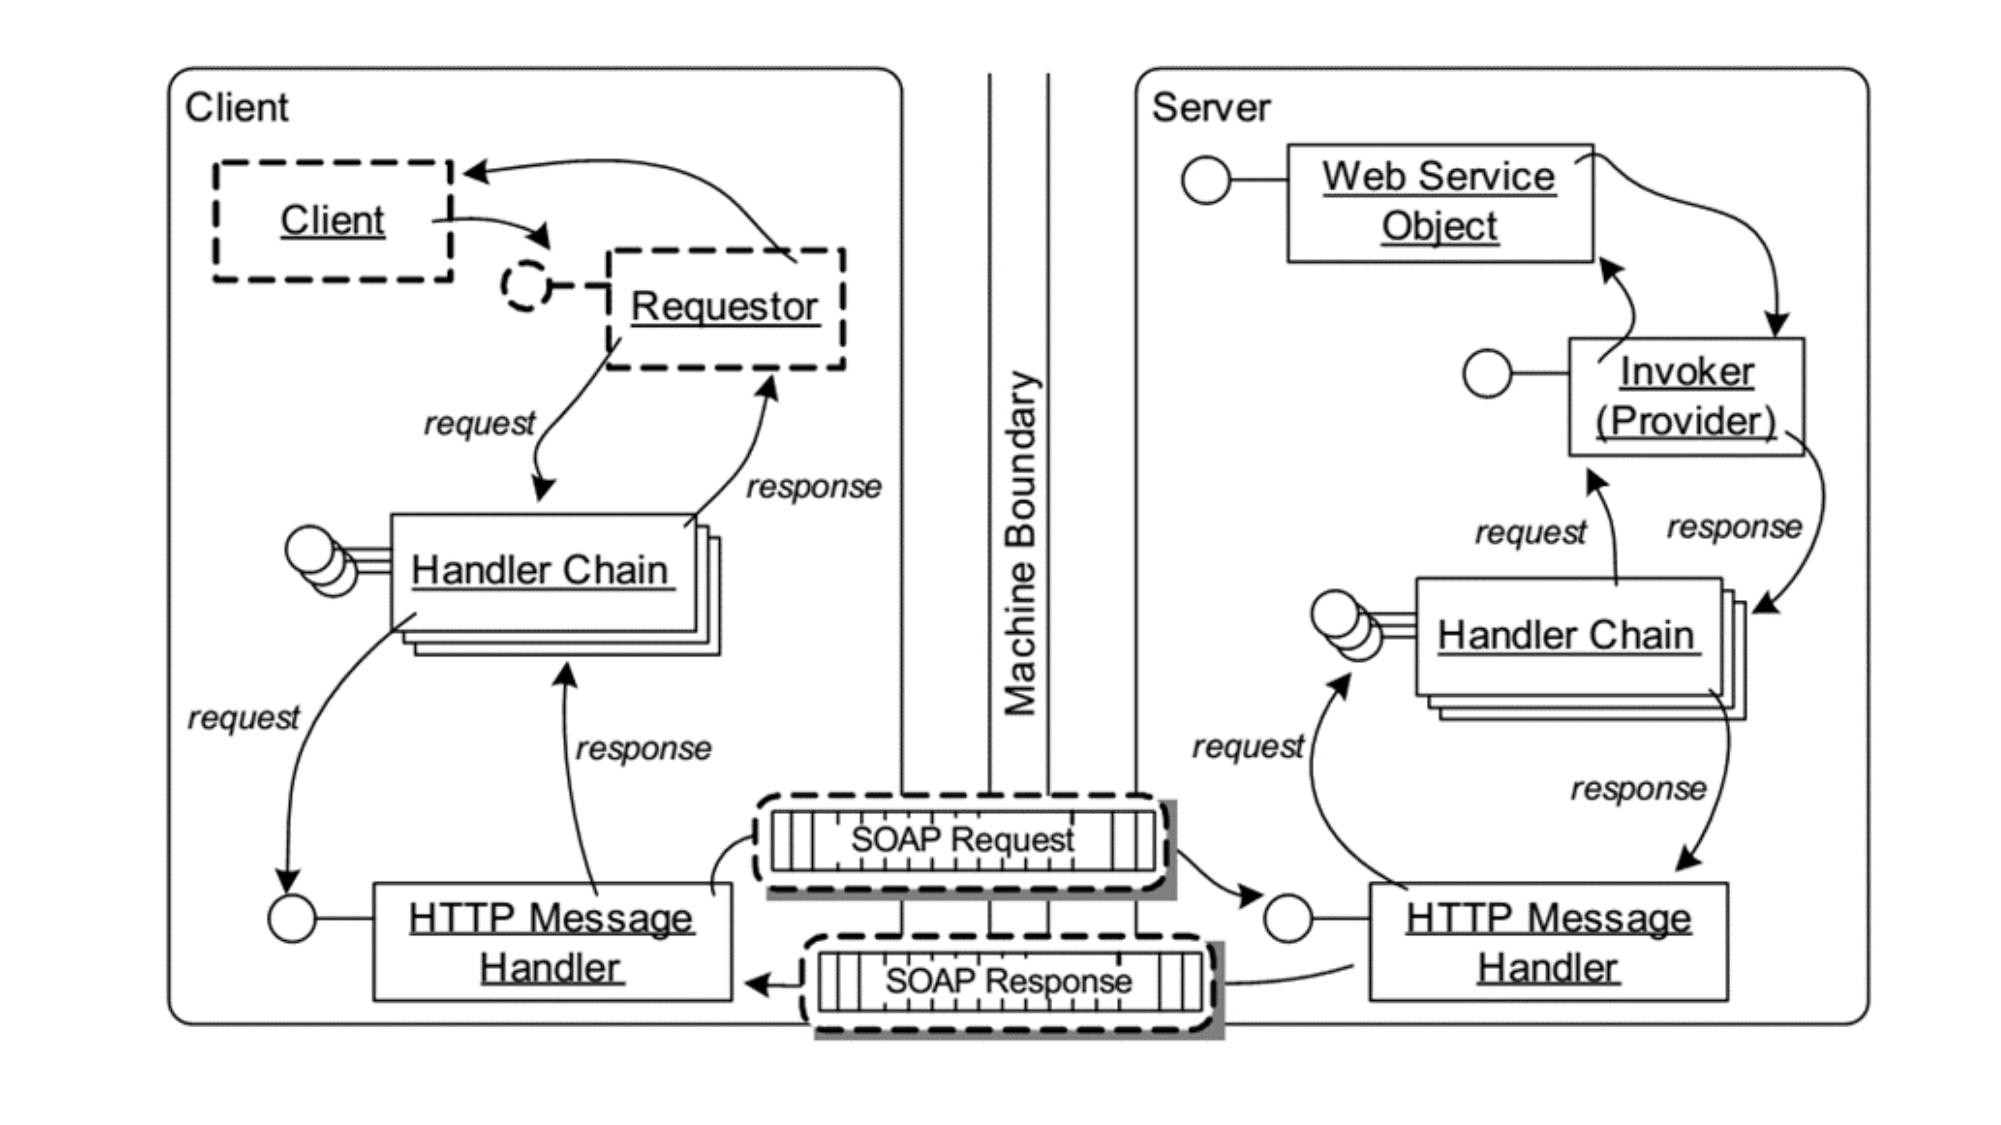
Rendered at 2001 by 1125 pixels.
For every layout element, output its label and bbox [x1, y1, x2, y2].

list [138, 45, 1883, 1062]
